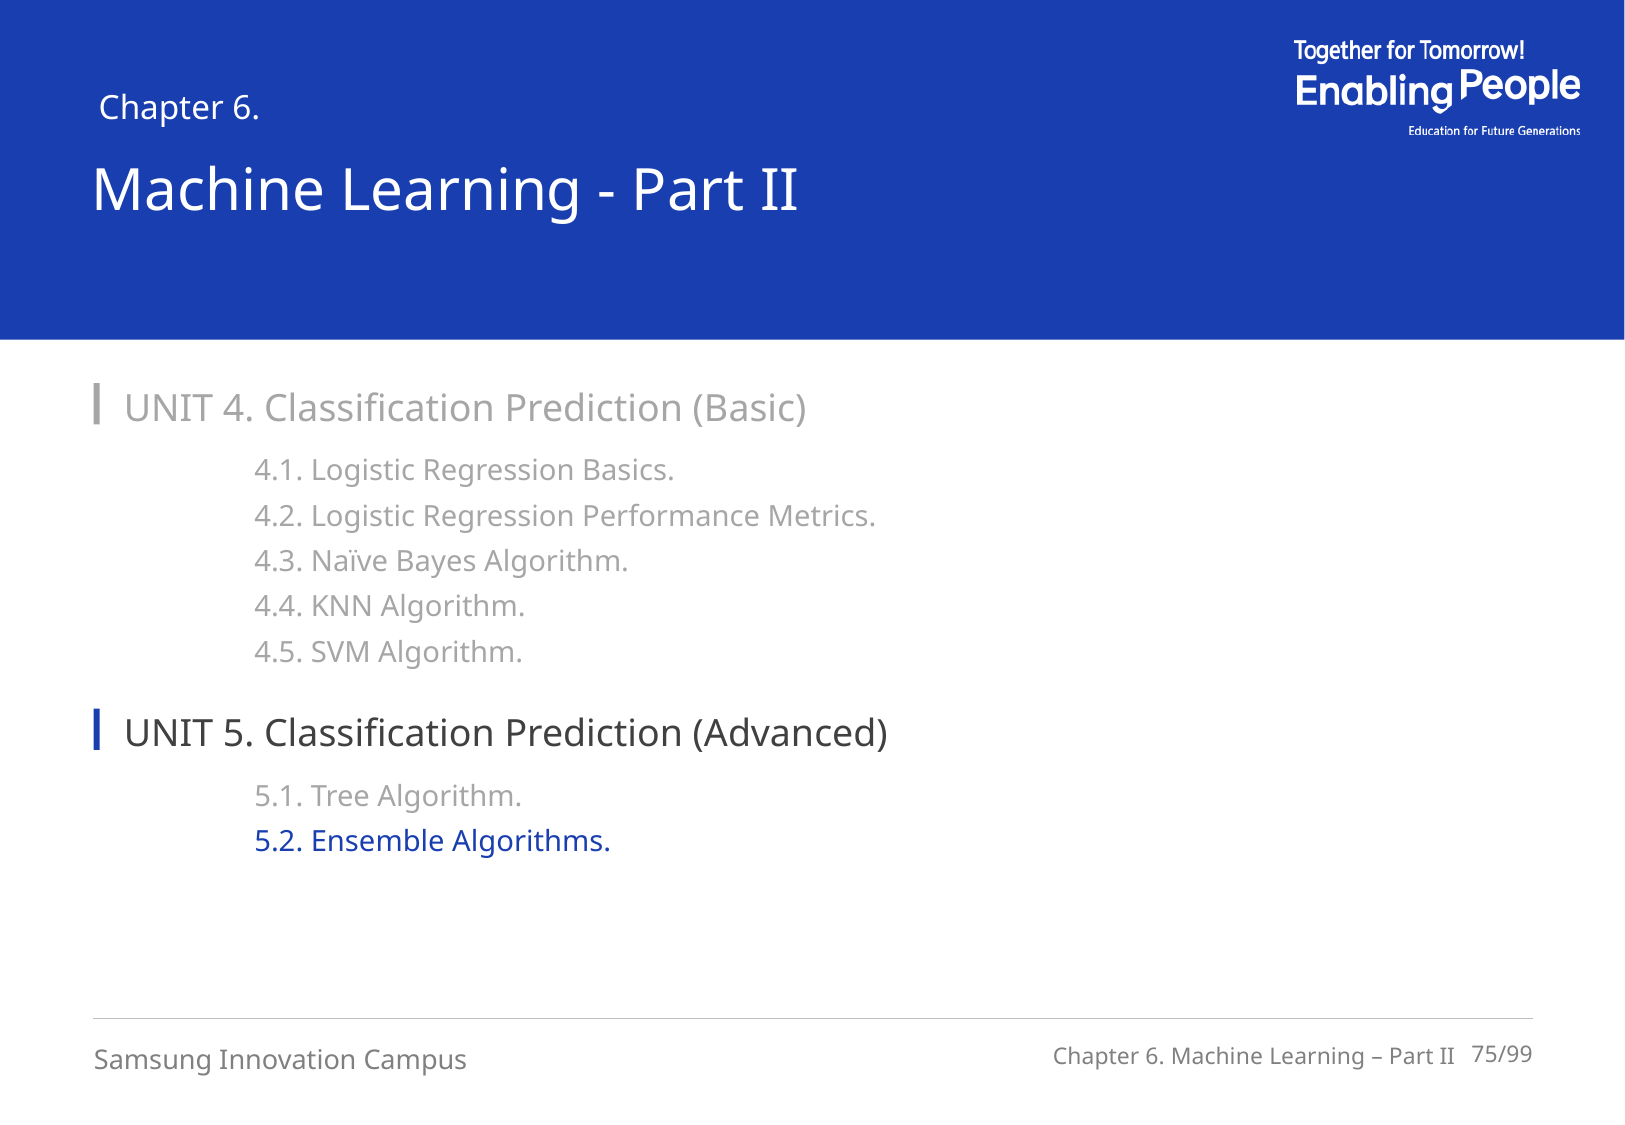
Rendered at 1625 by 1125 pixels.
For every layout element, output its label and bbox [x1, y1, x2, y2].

picture [1294, 40, 1580, 135]
text_box [93, 383, 1030, 671]
text_box [93, 708, 1030, 859]
text_box [91, 86, 998, 224]
